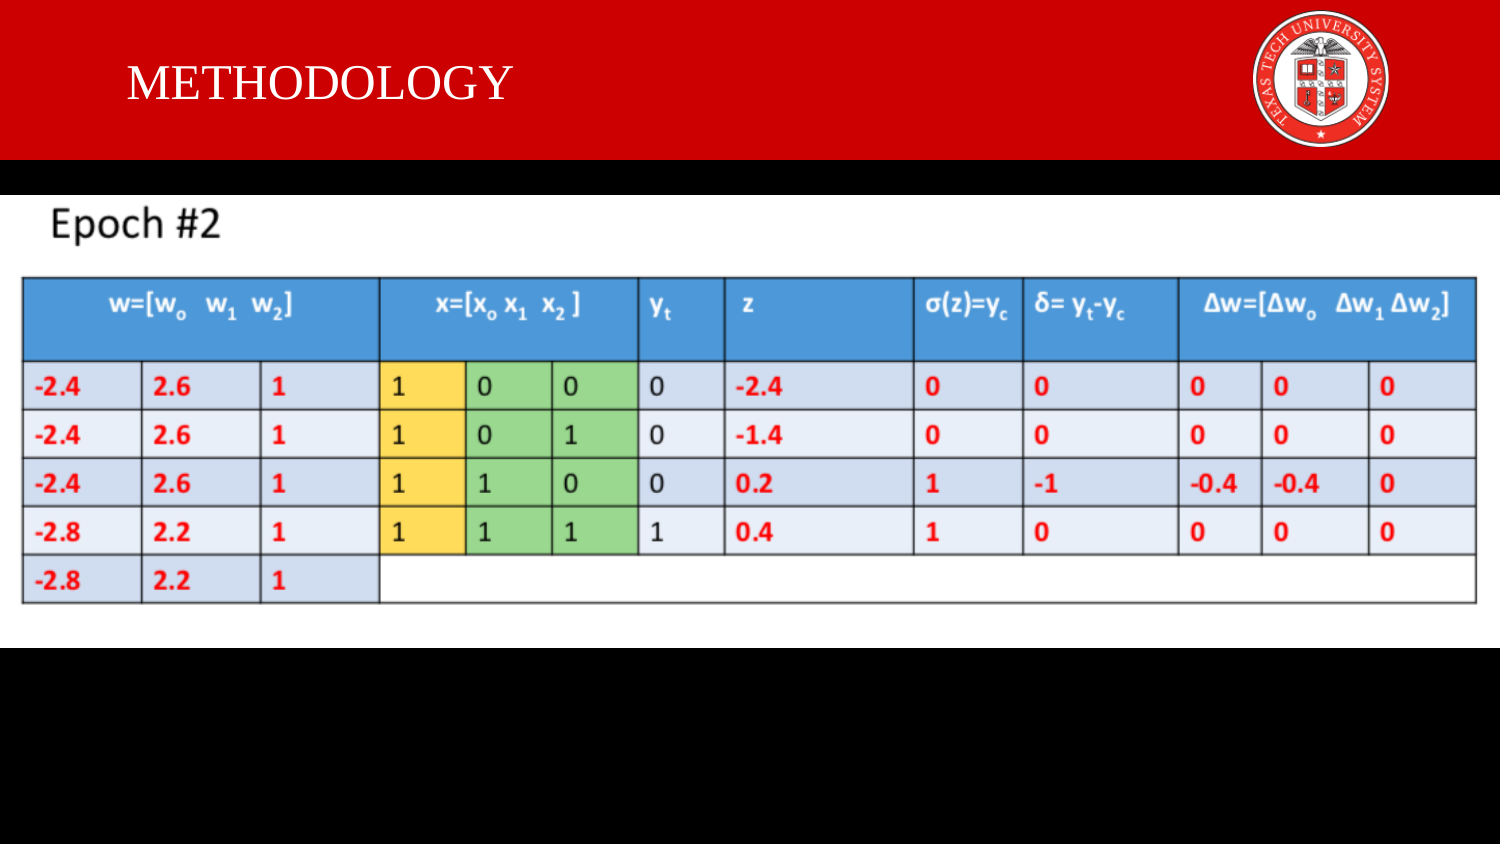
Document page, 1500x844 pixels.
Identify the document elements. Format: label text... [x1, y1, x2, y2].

picture [0, 195, 1500, 649]
title METHODOLOGY [111, 9, 1389, 150]
